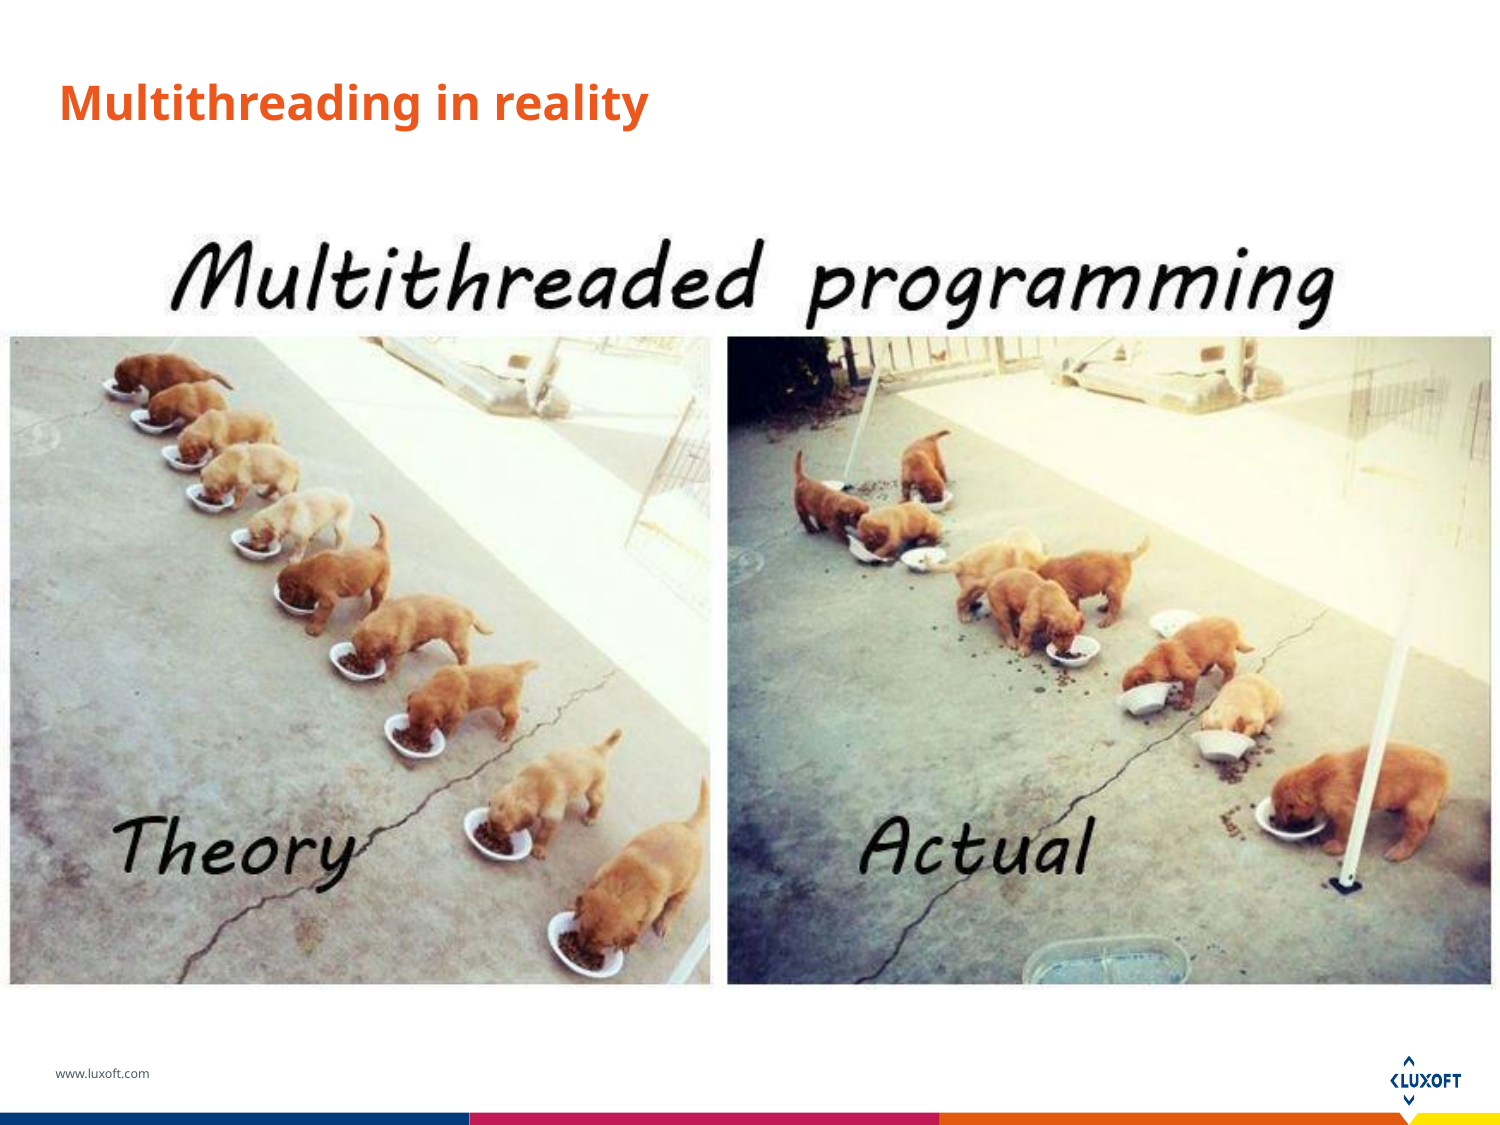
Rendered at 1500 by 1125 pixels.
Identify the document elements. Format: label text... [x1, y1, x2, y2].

picture [0, 220, 1500, 995]
title Multithreading in reality [47, 59, 1457, 143]
